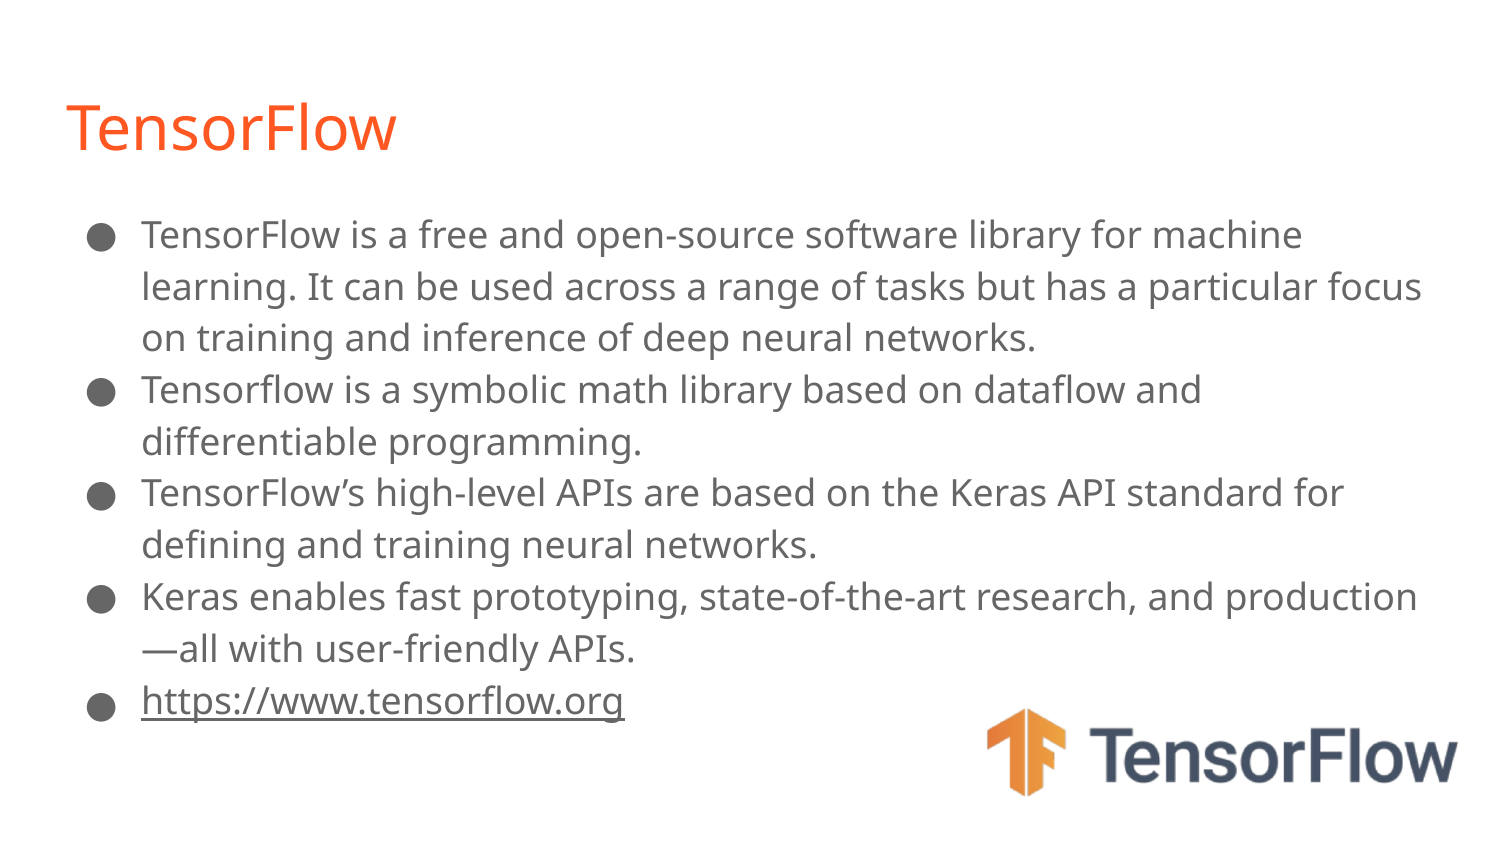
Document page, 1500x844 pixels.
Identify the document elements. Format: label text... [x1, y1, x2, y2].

title TensorFlow [51, 72, 1449, 167]
list TensorFlow is a free and open-source software library for machine learning. It can be used across a range of tasks but has a particular focus on training and inference of deep neural networks. Tensorflow is a symbolic math library based on dataflow and differentiable programming. TensorFlow’s high-level APIs are based on the Keras API standard for defining and training neural networks. Keras enables fast prototyping, state-of-the-art research, and production—all with user-friendly APIs. https://www.tensorflow.org [51, 189, 1449, 750]
picture [959, 690, 1470, 826]
